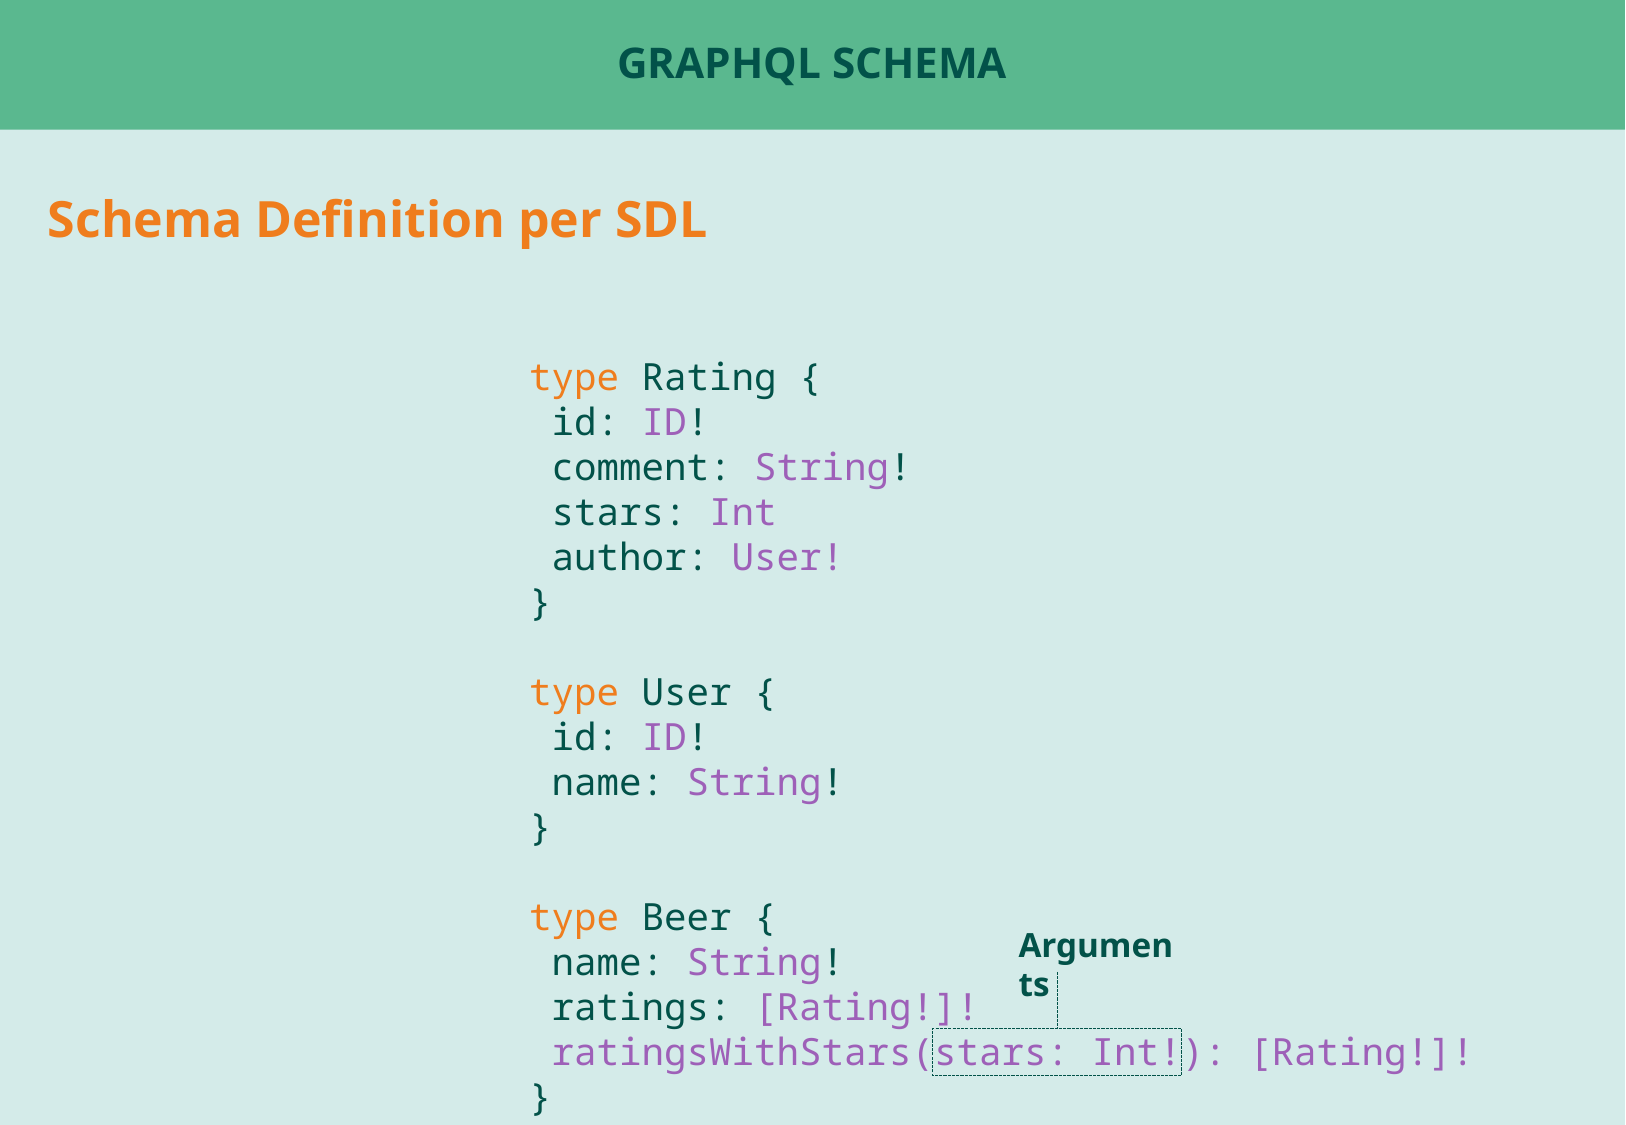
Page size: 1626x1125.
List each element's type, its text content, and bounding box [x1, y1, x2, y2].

text_box [932, 1028, 1183, 1077]
text_box Schema Definition per SDL [33, 168, 1592, 255]
text_box type Rating { id: ID! comment: String! stars: Int author: User! } type User { id: ID! name: String! } type Beer { name: String! ratings: [Rating!]! ratingsWithStars(stars: Int!): [Rating!]! } [514, 345, 1529, 1125]
text_box Arguments [1003, 916, 1200, 1011]
title GraphQL Schema [0, 0, 1625, 130]
